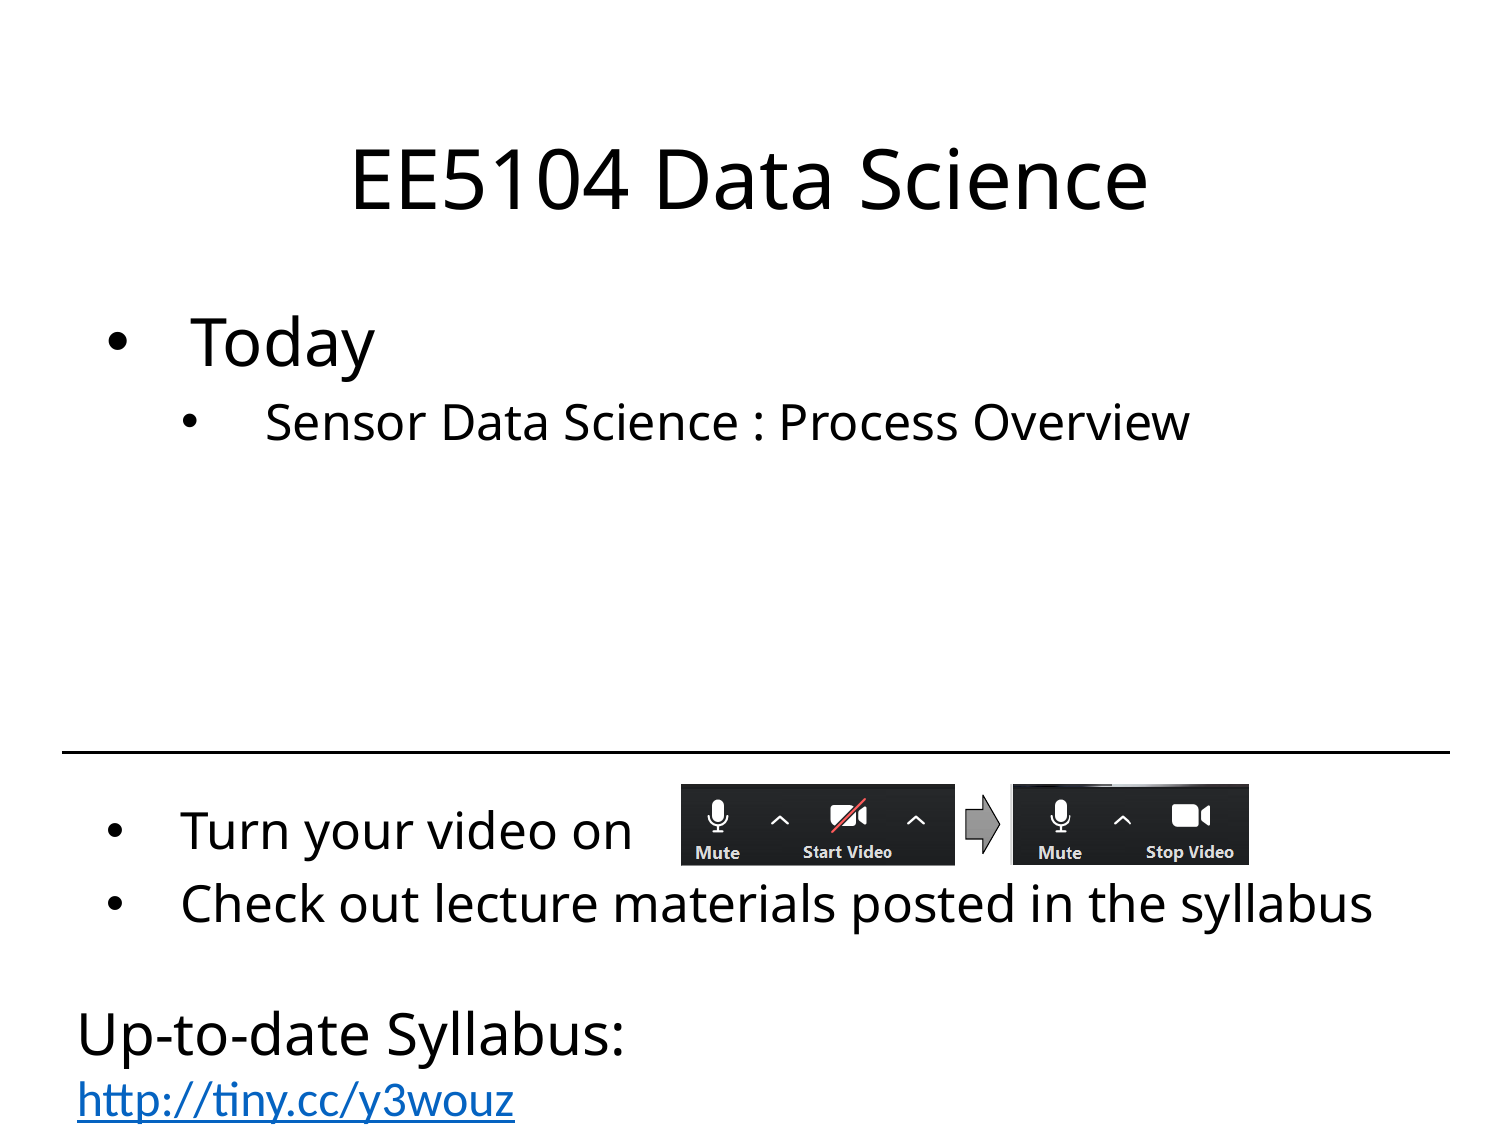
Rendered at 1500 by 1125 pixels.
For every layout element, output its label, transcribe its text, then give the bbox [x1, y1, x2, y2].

text_box Today Sensor Data Science : Process Overview [91, 292, 1409, 631]
title EE5104 Data Science [0, 115, 1500, 236]
subtitle Turn your video on Check out lecture materials posted in the syllabus [91, 797, 1409, 957]
text_box Up-to-date Syllabus: http://tiny.cc/y3wouz [62, 989, 1052, 1125]
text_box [681, 784, 1249, 867]
